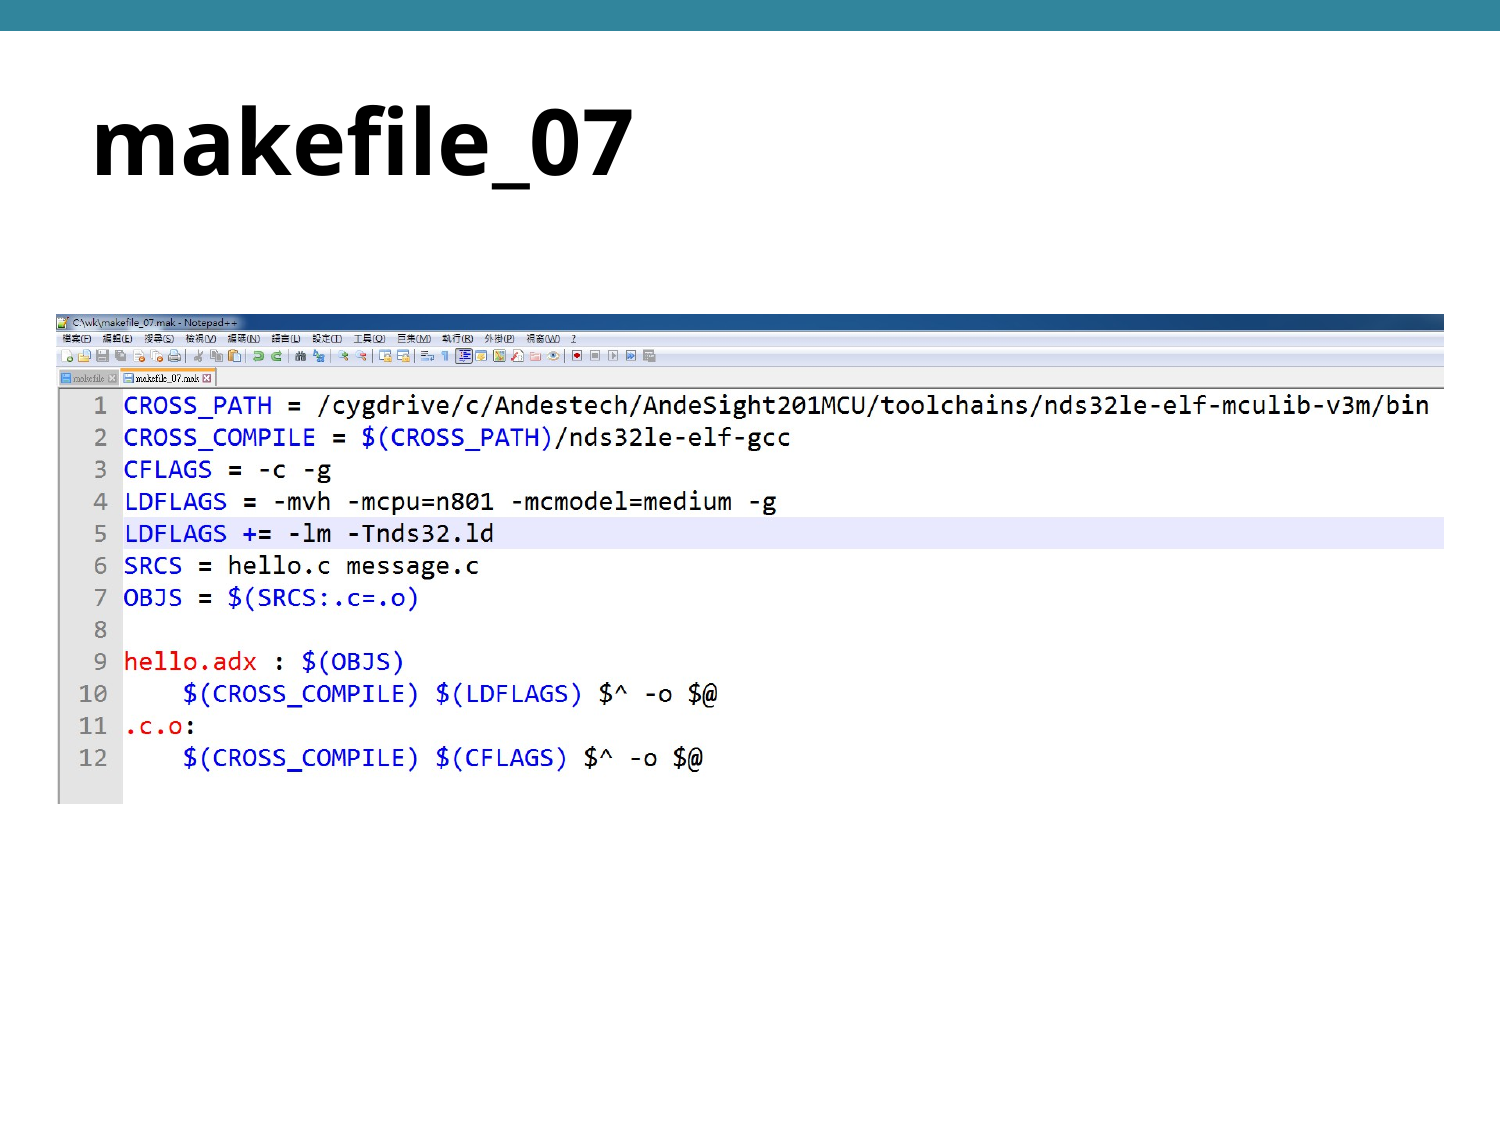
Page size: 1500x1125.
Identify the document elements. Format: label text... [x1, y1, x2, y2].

picture [55, 314, 1445, 804]
title makefile_07 [75, 45, 1425, 233]
